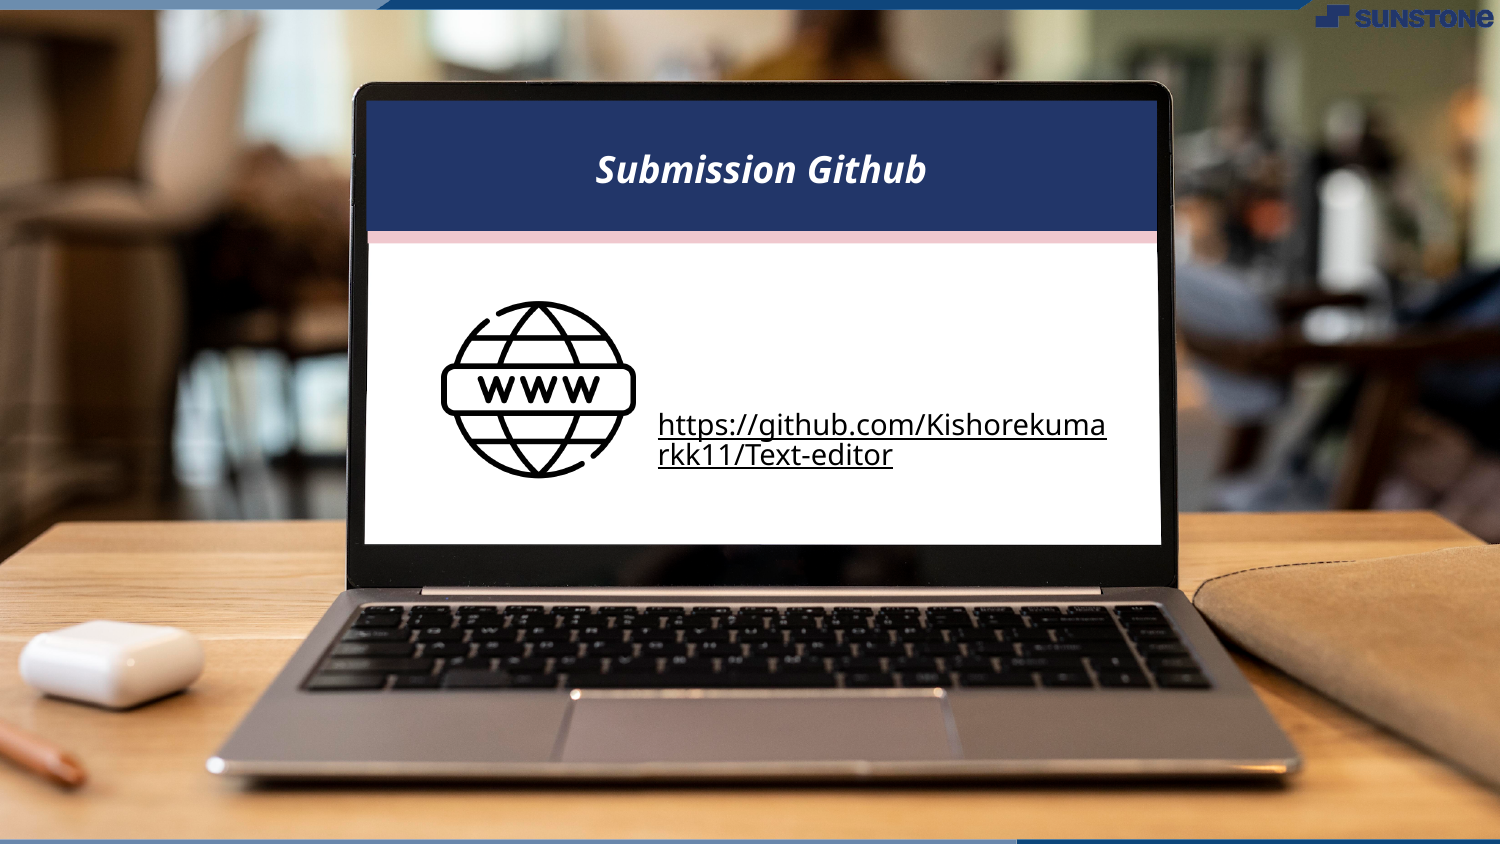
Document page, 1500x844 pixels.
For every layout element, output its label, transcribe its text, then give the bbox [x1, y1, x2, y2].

list Submission Github [432, 131, 1091, 206]
picture [0, 0, 1500, 844]
list https://github.com/Kishorekumarkk11/Text-editor [642, 164, 1131, 654]
